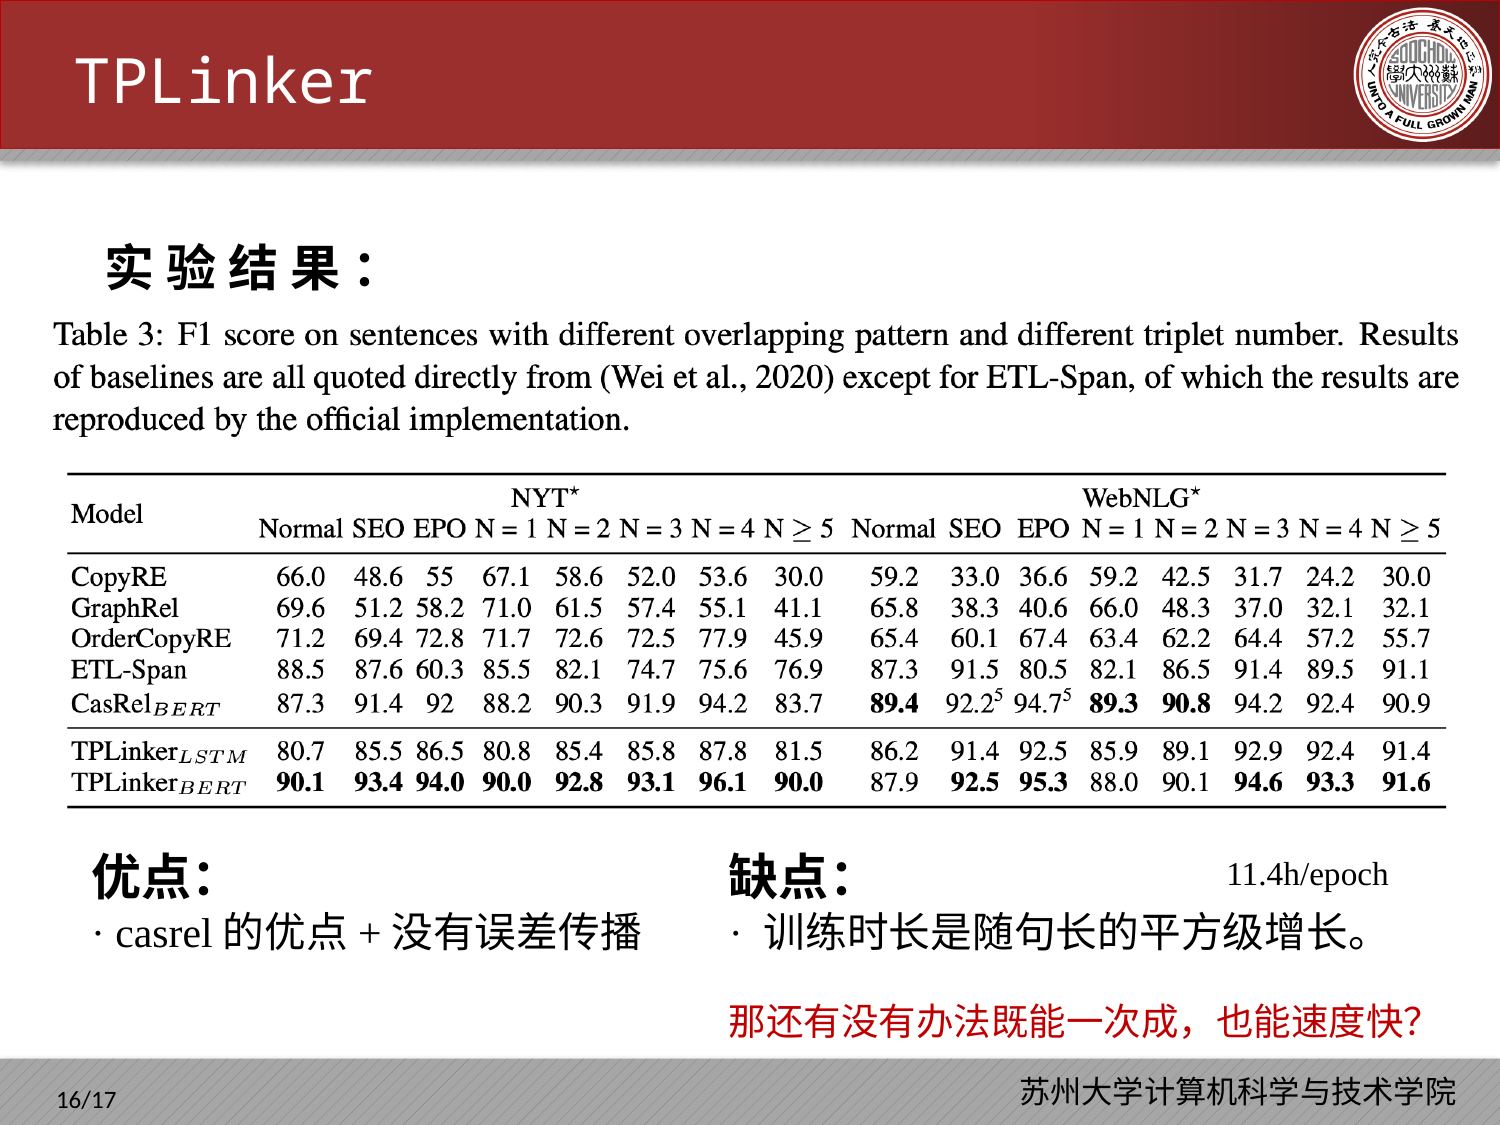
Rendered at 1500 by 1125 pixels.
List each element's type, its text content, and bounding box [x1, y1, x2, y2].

picture [10, 299, 1490, 826]
text_box 优点： · casrel的优点+没有误差传播 [76, 834, 781, 970]
text_box 11.4h/epoch [1211, 844, 1435, 900]
text_box 缺点： · 训练时长是随句长的平方级增长。 [713, 834, 1456, 942]
list TPLinker [58, 31, 1329, 126]
text_box 实验结果： [89, 198, 368, 298]
text_box 那还有没有办法既能一次成，也能速度快？ [714, 990, 1500, 1051]
picture [1352, 6, 1494, 143]
